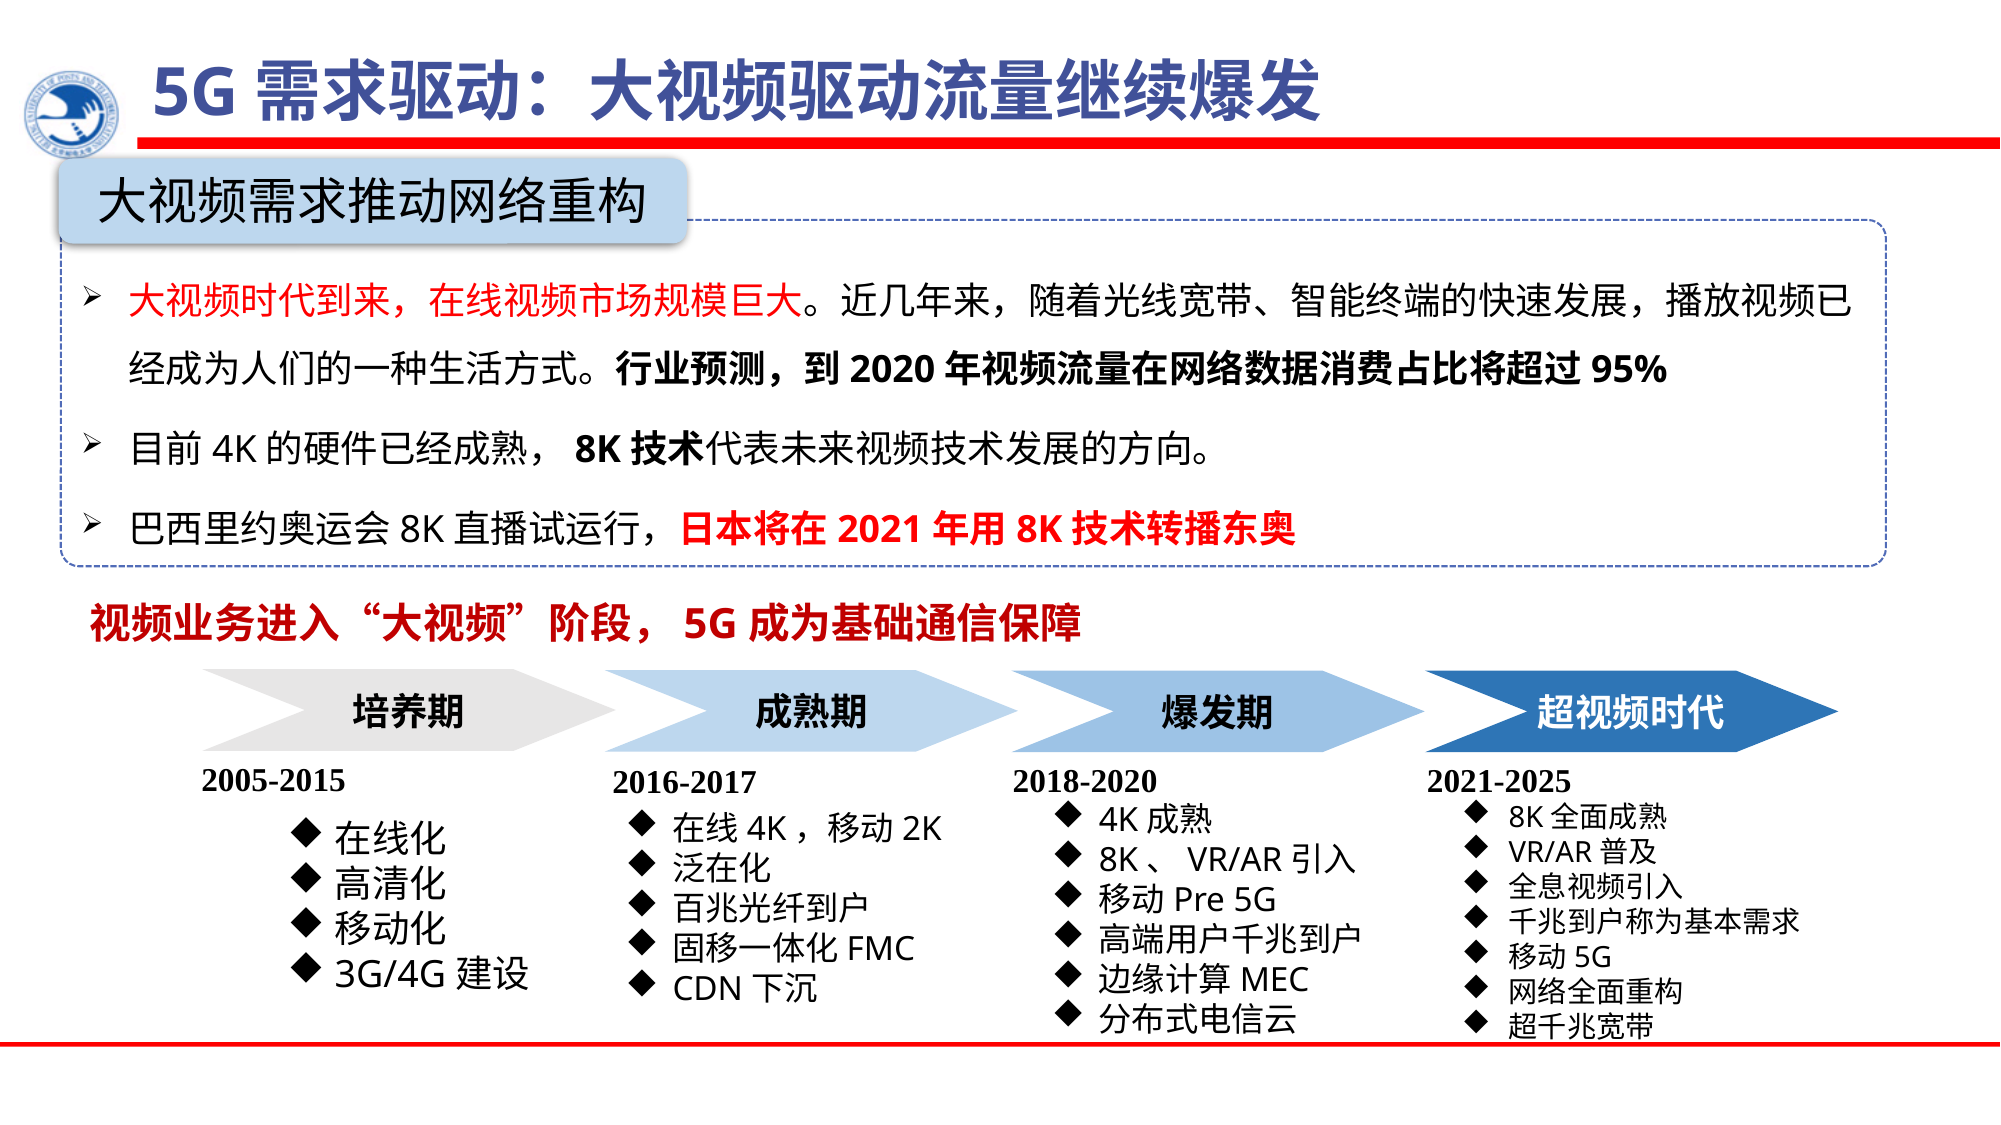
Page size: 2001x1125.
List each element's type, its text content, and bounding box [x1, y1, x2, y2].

picture [19, 66, 126, 166]
text_box 大视频时代到来，在线视频市场规模巨大。近几年来，随着光线宽带、智能终端的快速发展，播放视频已经成为人们的一种生活方式。行业预测，到2020年视频流量在网络数据消费占比将超过95% 目前4K的硬件已经成熟，8K技术代表未来视频技术发展的方向。 巴西里约奥运会8K直播试运行，日本将在2021年用8K技术转播东奥 [59, 218, 1887, 568]
text_box 成熟期 [604, 669, 1021, 753]
text_box 在线4K，移动2K 泛在化 百兆光纤到户 固移一体化FMC CDN下沉 [610, 800, 957, 1015]
text_box 培养期 [201, 668, 619, 752]
text_box 大视频需求推动网络重构 [57, 157, 688, 245]
text_box 爆发期 [1010, 669, 1428, 754]
text_box 2021-2025 [1412, 751, 1587, 807]
text_box 5G需求驱动：大视频驱动流量继续爆发 [137, 50, 1863, 138]
text_box 8K全面成熟 VR/AR普及 全息视频引入 千兆到户称为基本需求 移动5G 网络全面重构 超千兆宽带 [1447, 790, 1817, 1051]
text_box 在线化 高清化 移动化 3G/4G建设 [272, 807, 545, 1003]
text_box 4K成熟 8K、VR/AR引入 移动Pre 5G 高端用户千兆到户 边缘计算MEC 分布式电信云 [1036, 790, 1381, 1046]
slide_number [1412, 1042, 1863, 1103]
text_box 视频业务进入“大视频”阶段，5G成为基础通信保障 [74, 588, 1098, 654]
text_box 2005-2015 [186, 751, 362, 806]
text_box 2016-2017 [597, 752, 772, 808]
text_box 超视频时代 [1424, 669, 1842, 754]
text_box 2018-2020 [997, 751, 1173, 807]
